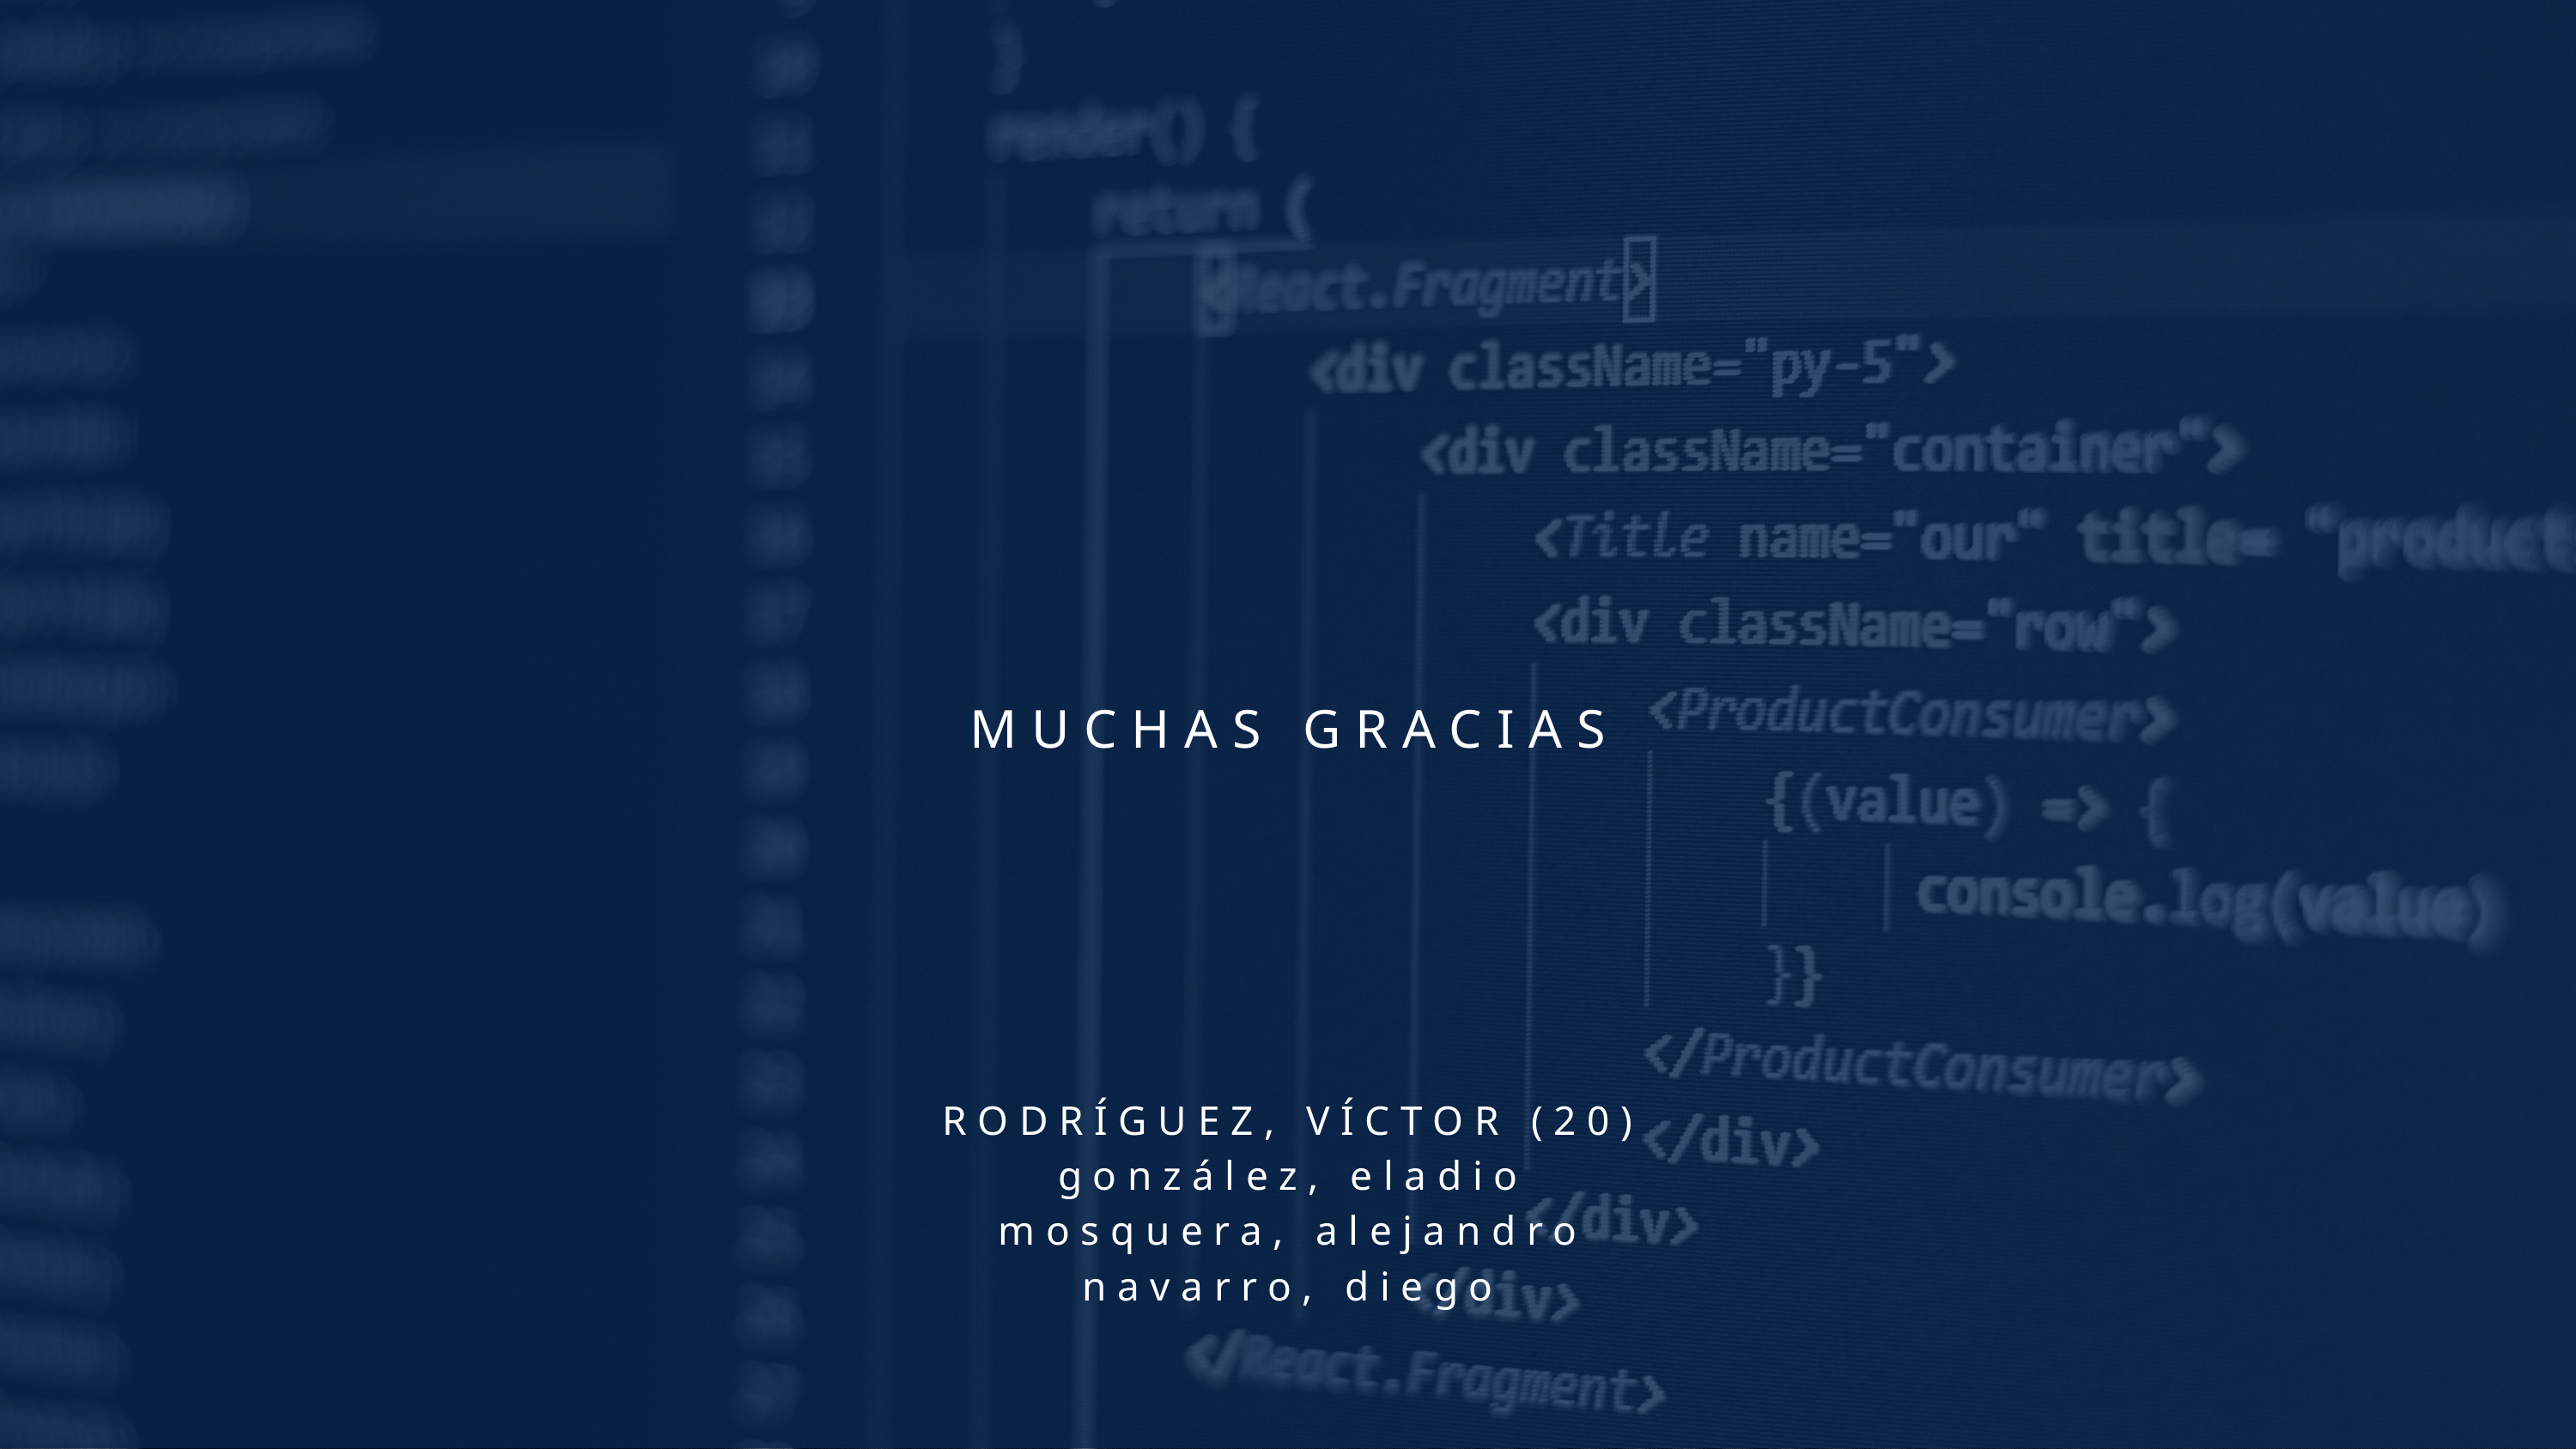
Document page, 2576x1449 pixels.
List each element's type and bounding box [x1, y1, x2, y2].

text_box [0, 0, 2576, 1449]
